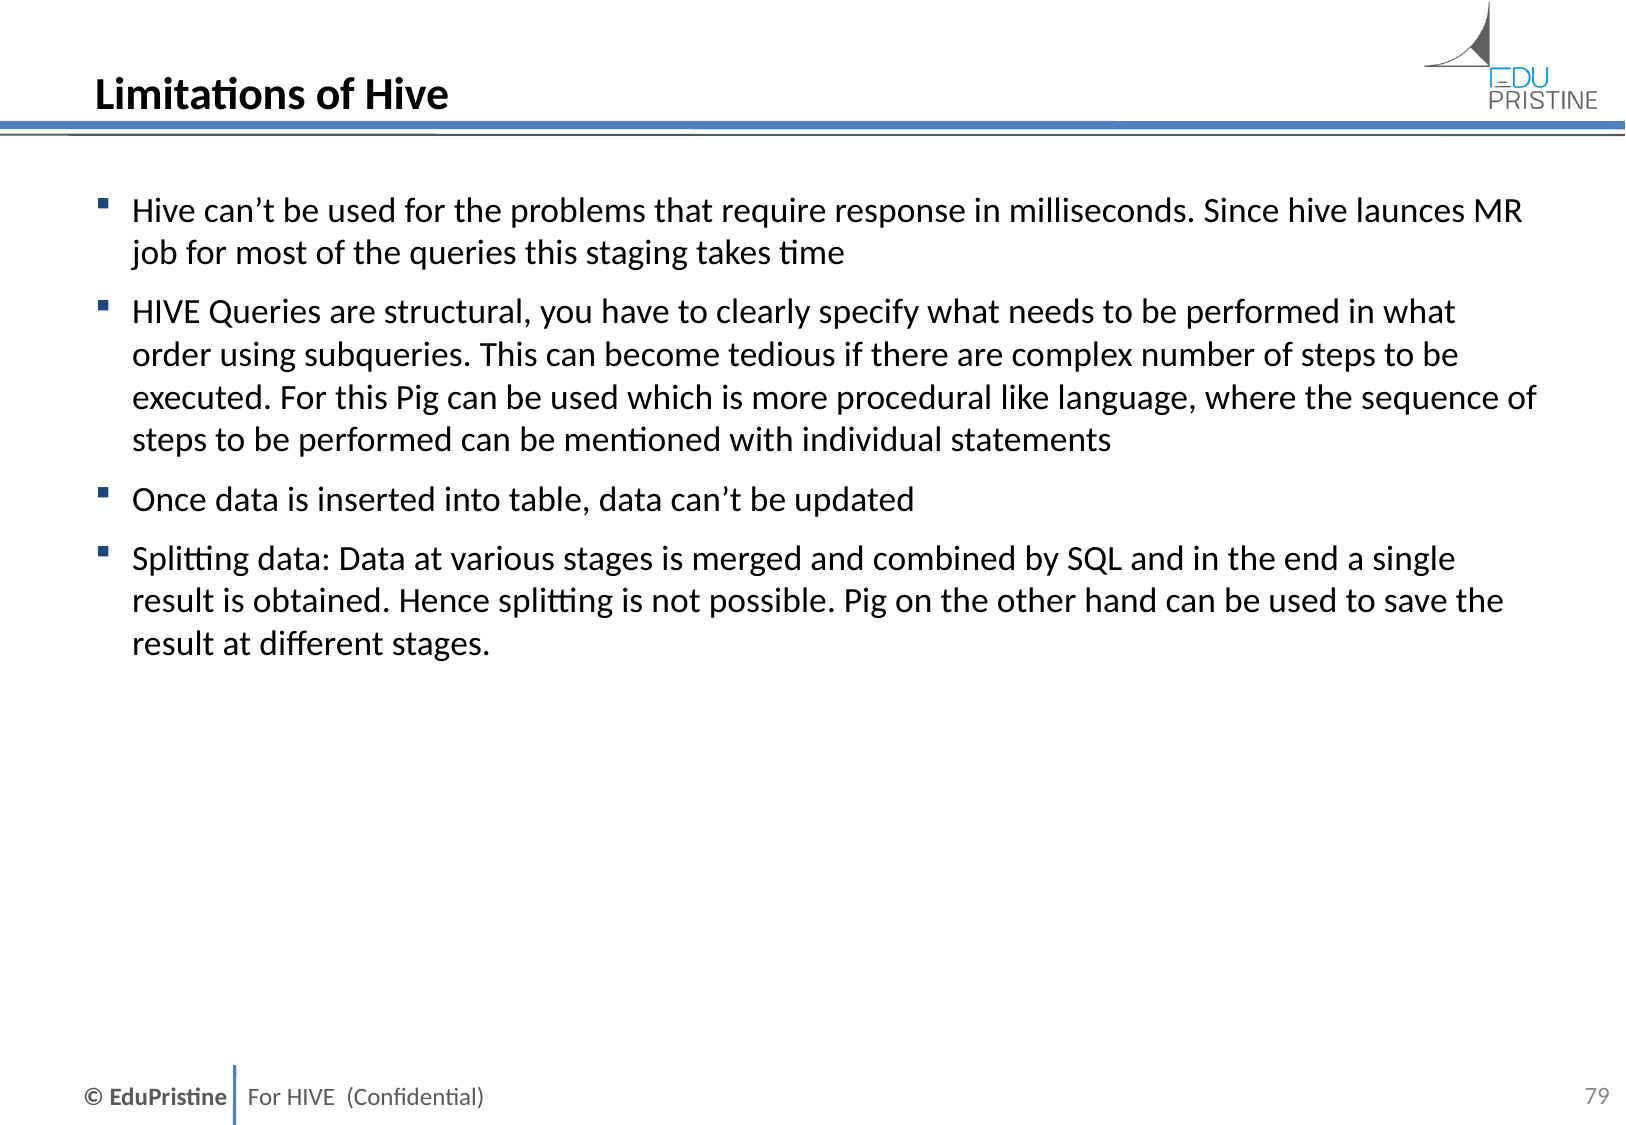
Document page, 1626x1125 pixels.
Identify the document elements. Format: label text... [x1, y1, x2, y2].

slide_number 78 [1543, 1065, 1625, 1125]
list Hive can’t be used for the problems that require response in milliseconds. Since hive launces MR job for most of the queries this staging takes time HIVE Queries are structural, you have to clearly specify what needs to be performed in what order using subqueries. This can become tedious if there are complex number of steps to be executed. For this Pig can be used which is more procedural like language, where the sequence of steps to be performed can be mentioned with individual statements Once data is inserted into table, data can’t be updated Splitting data: Data at various stages is merged and combined by SQL and in the end a single result is obtained. Hence splitting is not possible. Pig on the other hand can be used to save the result at different stages. [87, 179, 1550, 1007]
picture [1424, 1, 1597, 109]
title Limitations of Hive [87, 10, 1416, 126]
